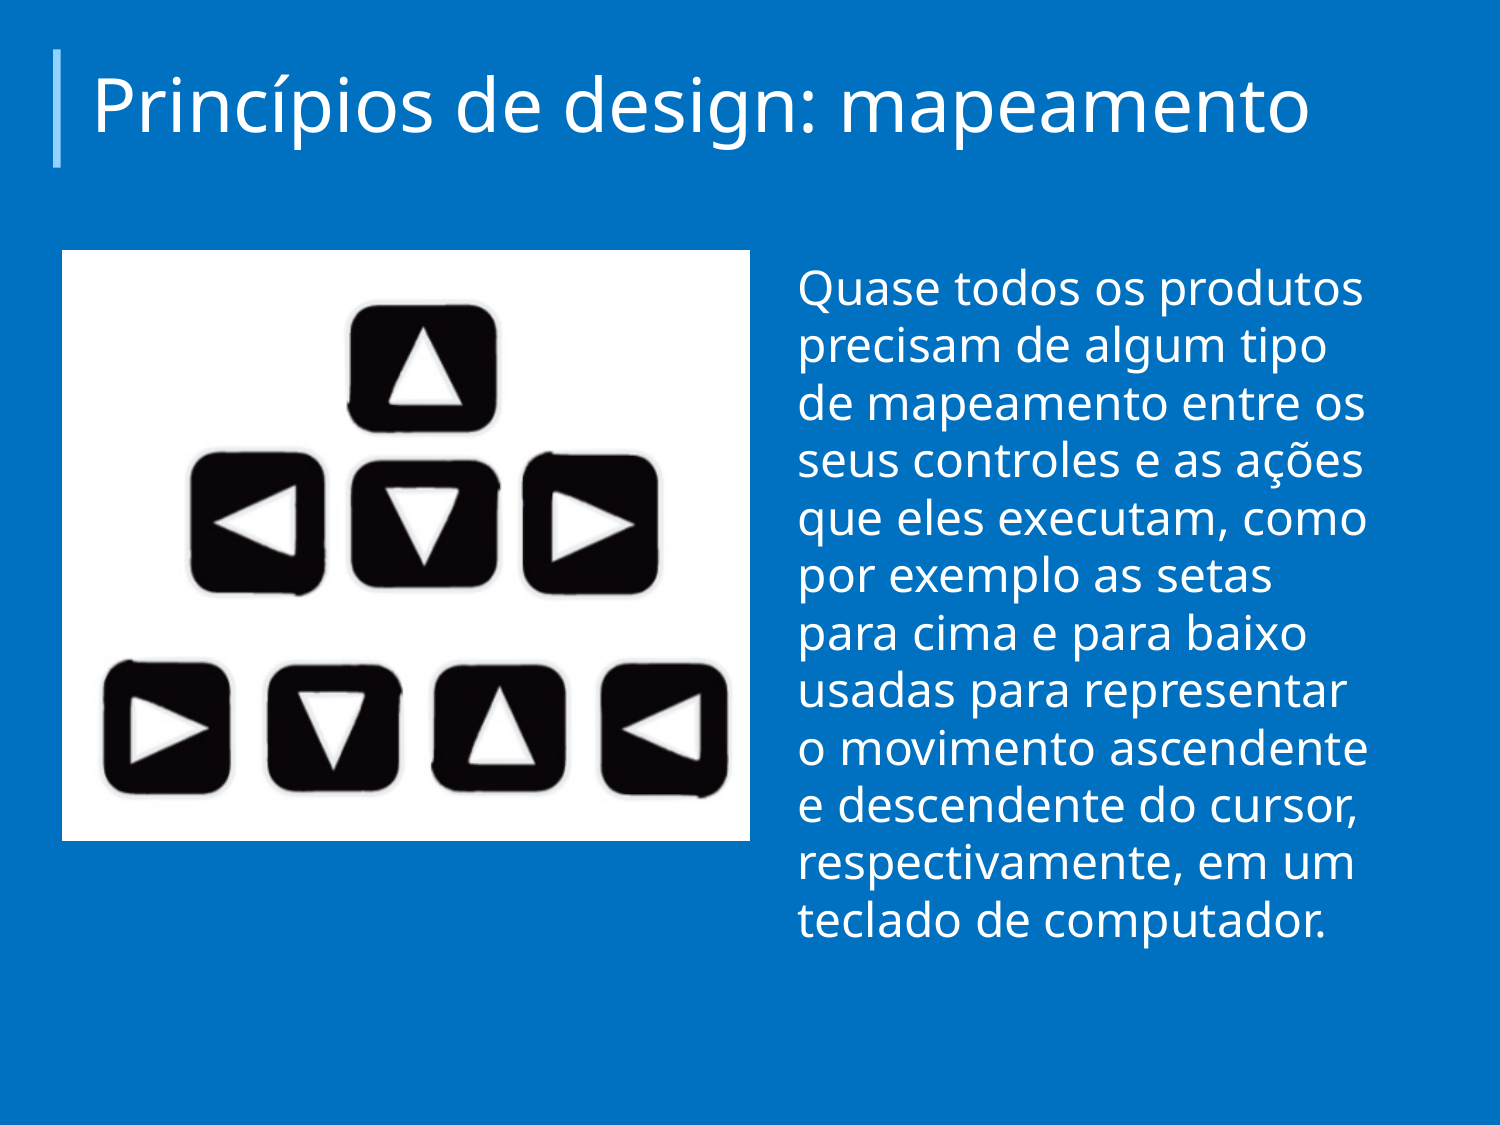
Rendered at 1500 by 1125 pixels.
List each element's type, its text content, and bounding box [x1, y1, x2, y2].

text_box Princípios de design: mapeamento [76, 50, 1400, 155]
picture [62, 249, 751, 841]
text_box [52, 48, 62, 169]
text_box Quase todos os produtos precisam de algum tipo de mapeamento entre os seus controles e as ações que eles executam, como por exemplo as setas para cima e para baixo usadas ​​para representar o movimento ascendente e descendente do cursor, respectivamente, em um teclado de computador. [783, 250, 1400, 1012]
